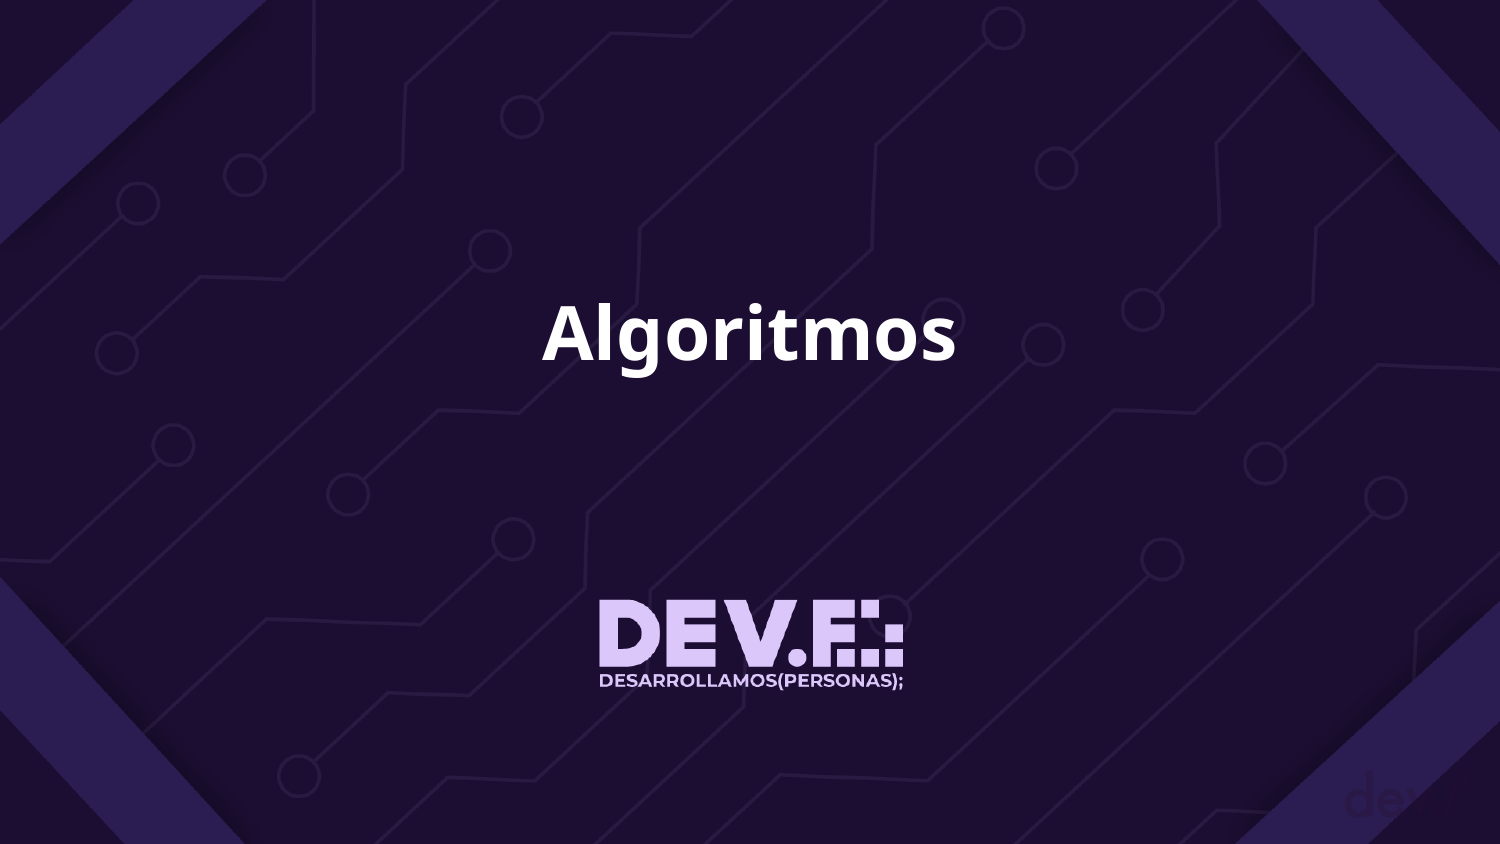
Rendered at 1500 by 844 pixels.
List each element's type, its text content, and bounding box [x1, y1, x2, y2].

picture [0, 0, 1500, 844]
title Algoritmos [51, 183, 1449, 390]
